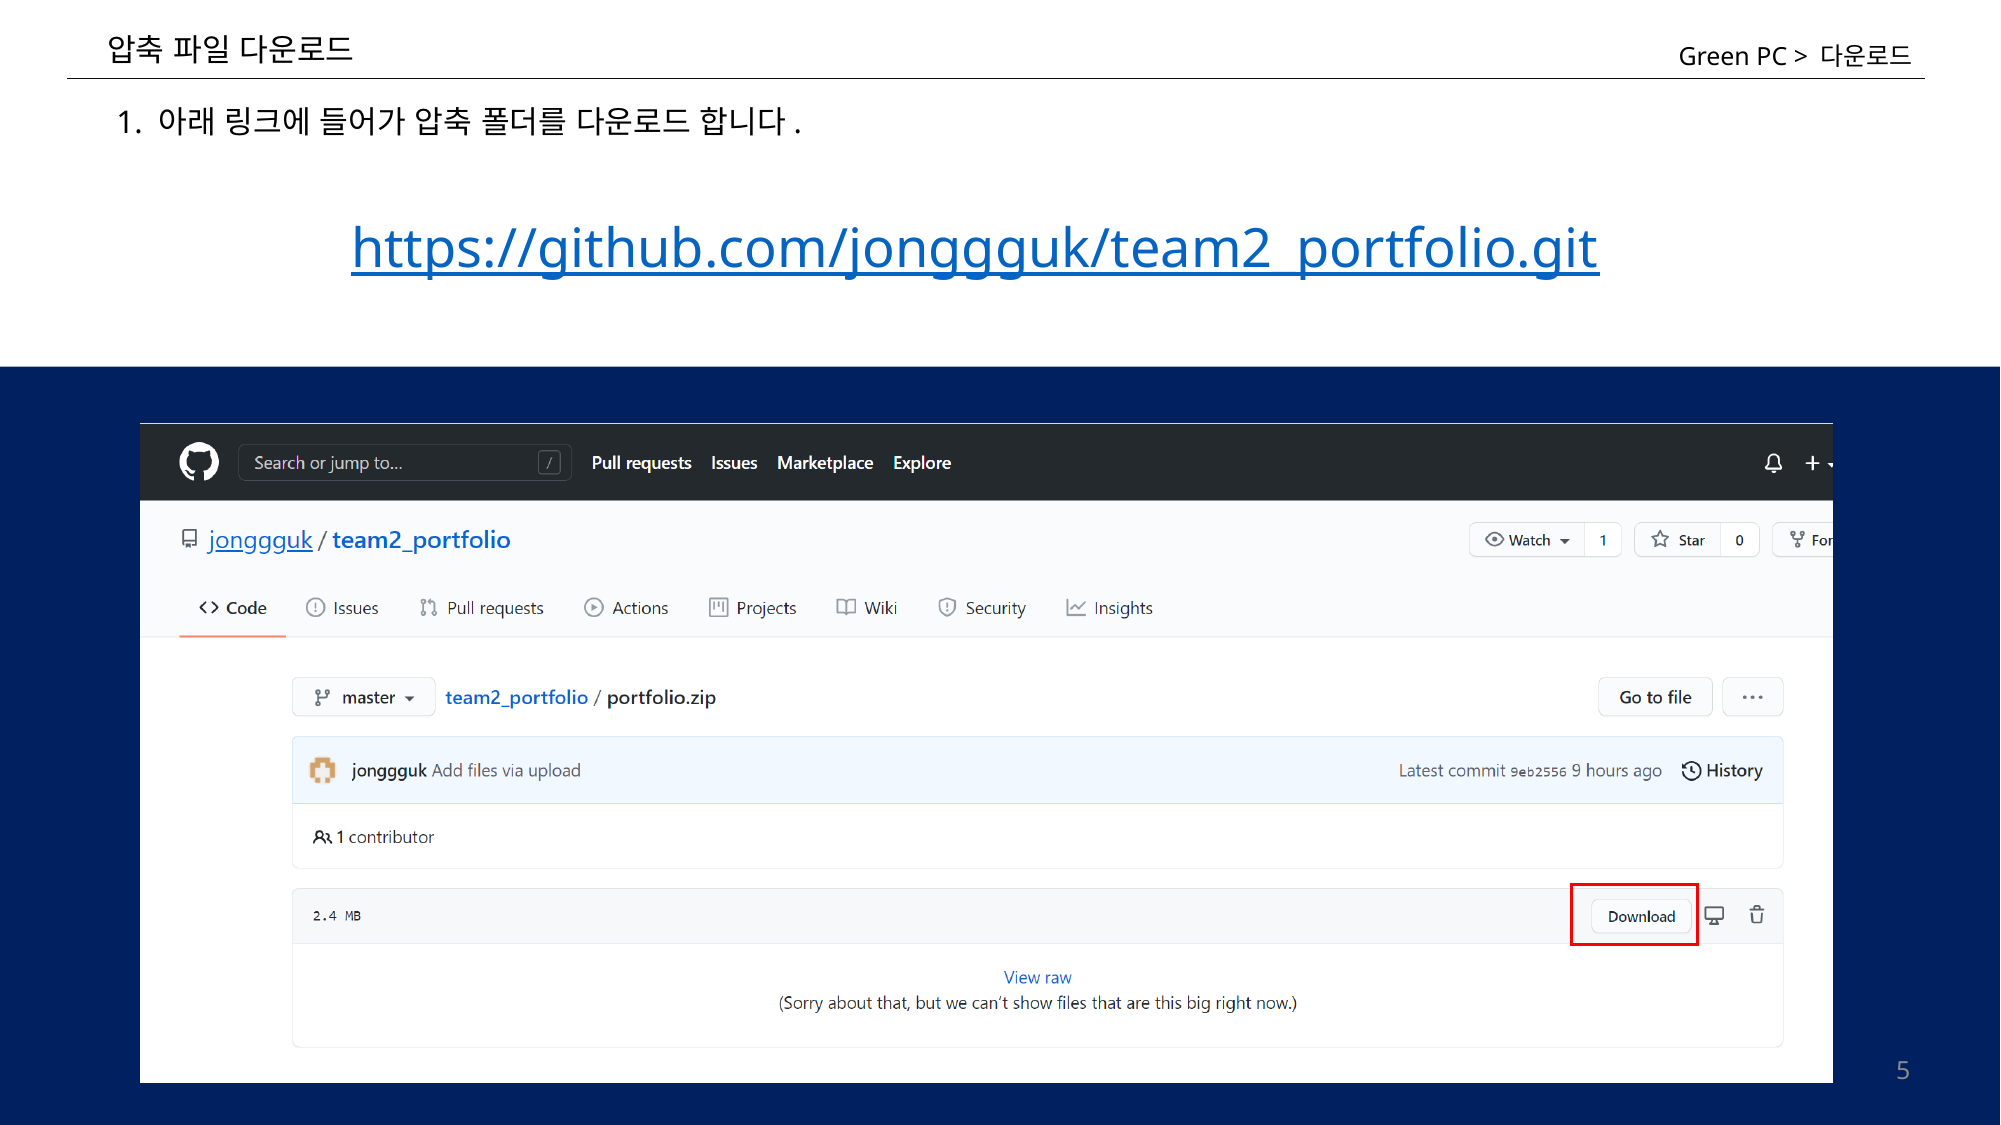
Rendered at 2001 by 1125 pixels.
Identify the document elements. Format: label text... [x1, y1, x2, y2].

text_box [0, 366, 2000, 1125]
text_box Green PC > 다운로드 [1663, 32, 1928, 78]
text_box 압축 파일 다운로드 [92, 22, 370, 76]
text_box https://github.com/jonggguk/team2_portfolio.git [336, 206, 1615, 296]
text_box 1. 아래 링크에 들어가 압축 폴더를 다운로드 합니다. [101, 94, 826, 147]
picture [140, 423, 1833, 1083]
slide_number 5 [1475, 1041, 1926, 1102]
